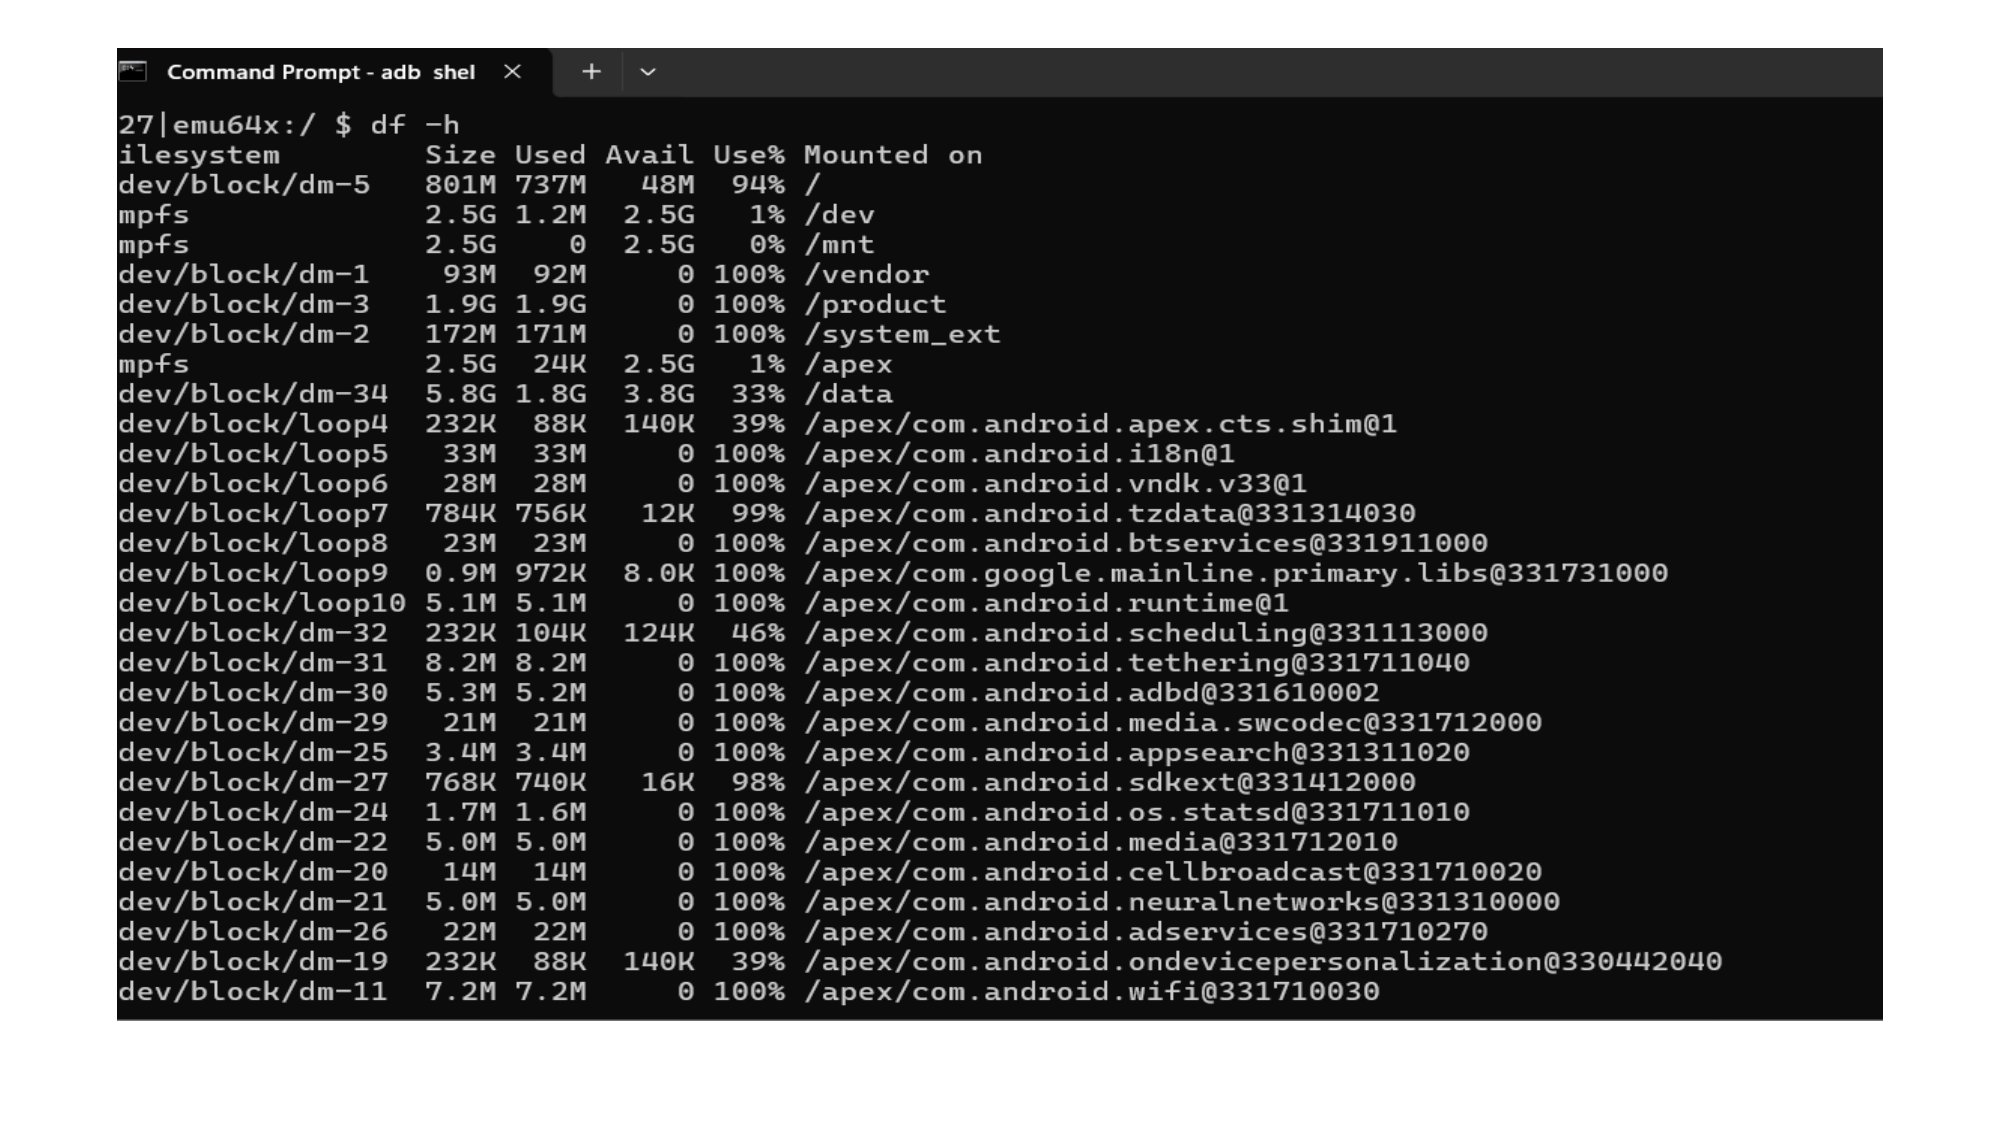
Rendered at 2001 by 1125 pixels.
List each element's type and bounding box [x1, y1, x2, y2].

picture [117, 48, 1883, 1021]
